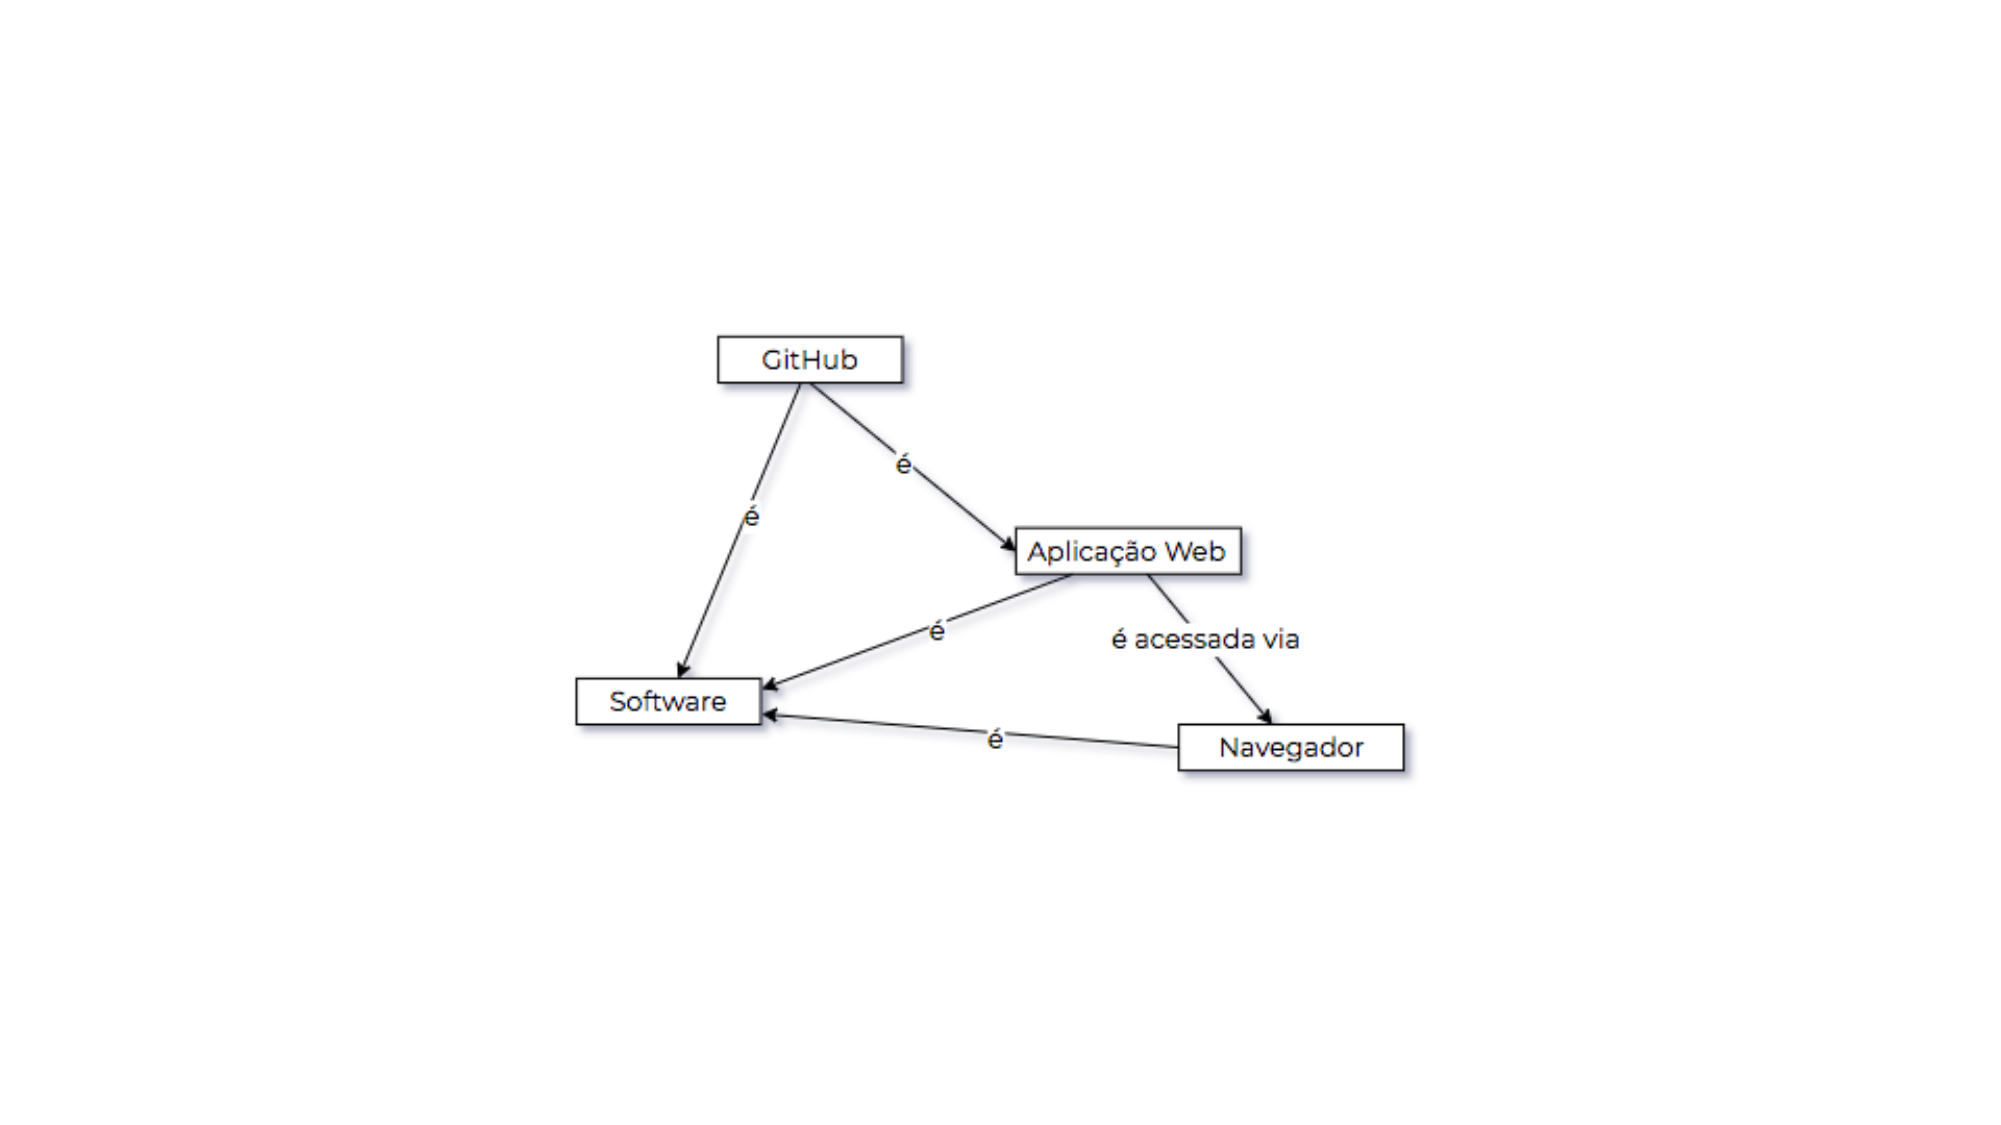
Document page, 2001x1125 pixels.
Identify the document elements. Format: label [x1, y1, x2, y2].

picture [553, 301, 1447, 824]
